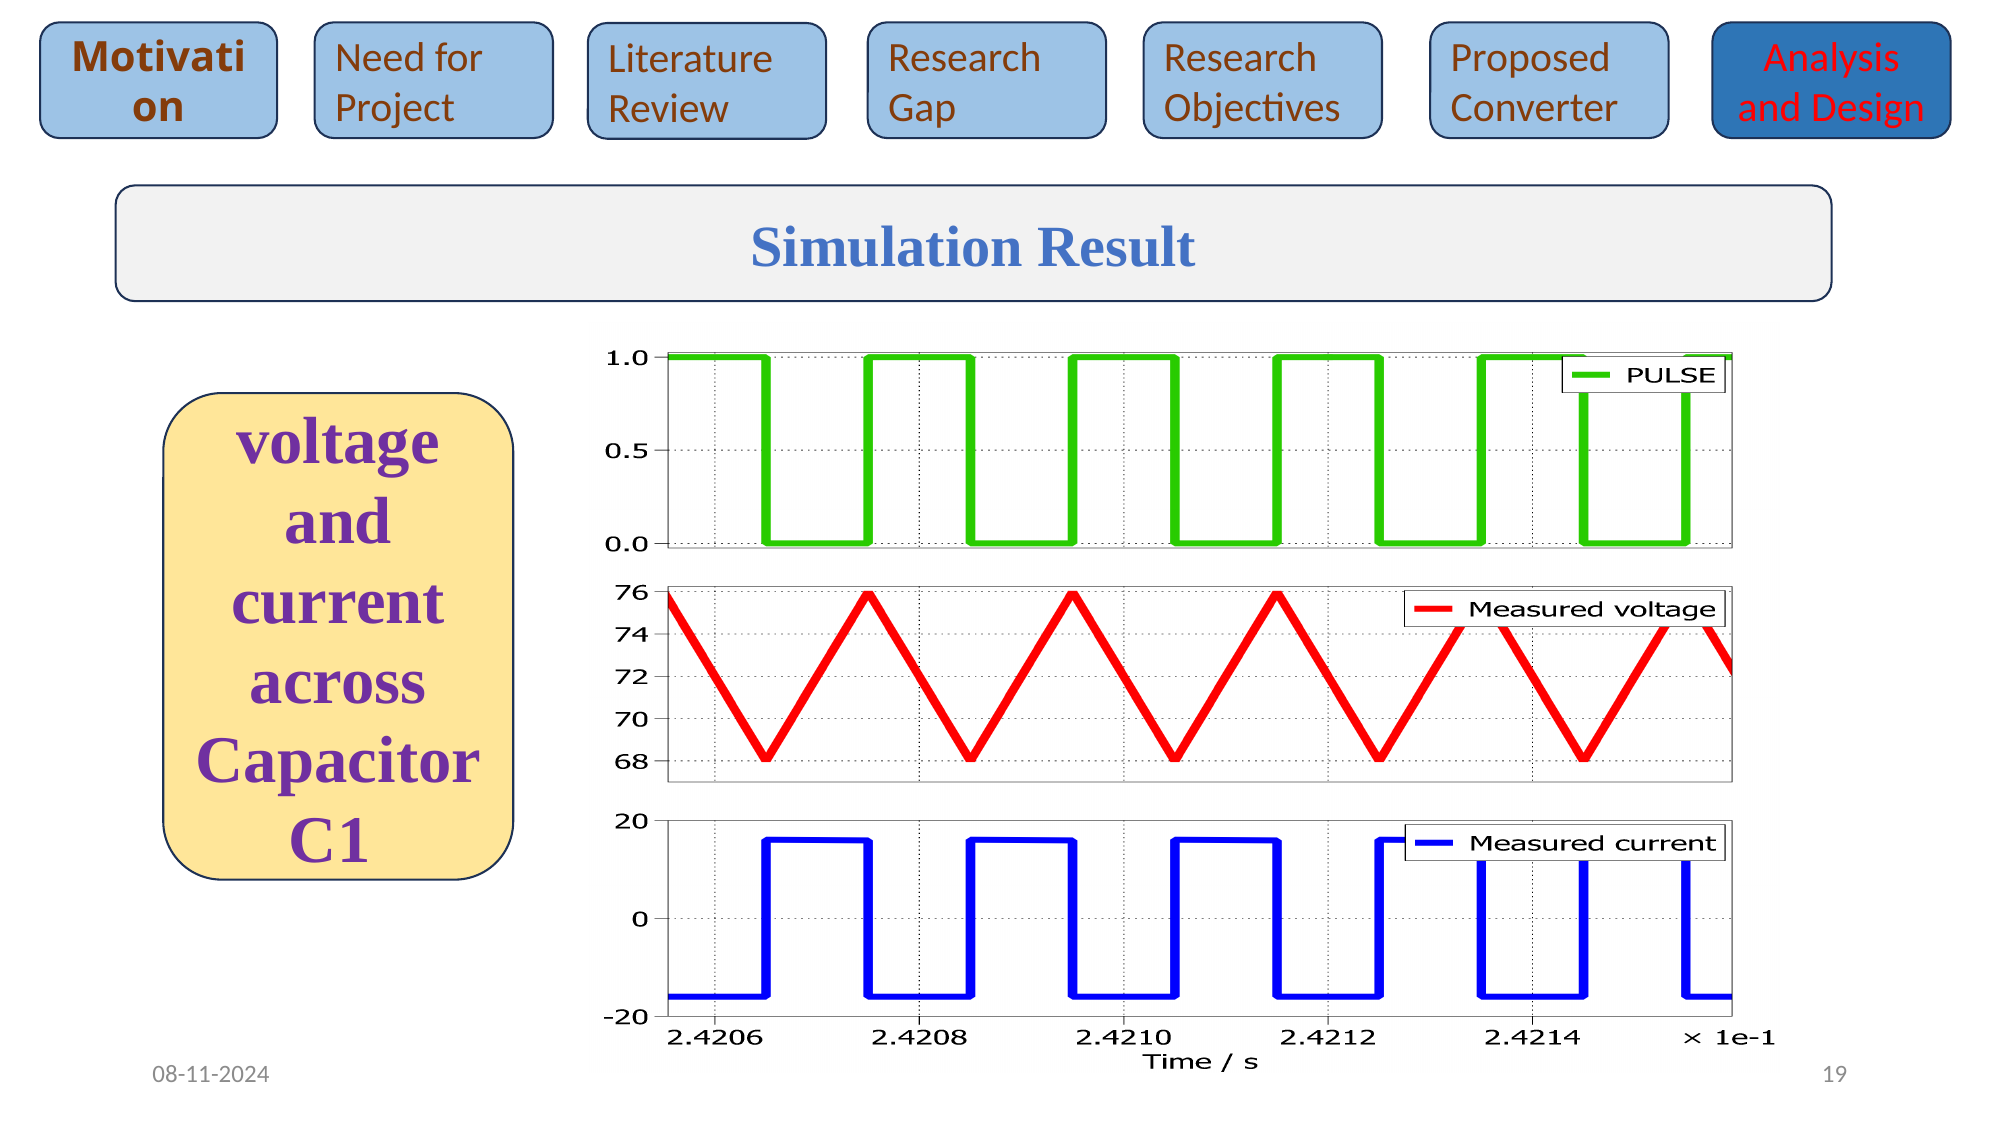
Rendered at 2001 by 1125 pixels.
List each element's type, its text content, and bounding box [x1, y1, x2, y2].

text_box Research Objectives [1142, 21, 1384, 140]
text_box Analysis and Design [1711, 21, 1952, 140]
text_box Proposed Converter [1429, 21, 1670, 140]
text_box Need for Project [313, 21, 555, 140]
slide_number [137, 1042, 588, 1103]
text_box Research Gap [866, 21, 1108, 140]
text_box Simulation Result [114, 184, 1833, 303]
text_box Motivation [39, 21, 279, 140]
picture [588, 322, 1780, 1073]
text_box voltage and current across Capacitor C1 [162, 392, 515, 881]
text_box Literature Review [586, 21, 828, 140]
slide_number 19 [1412, 1042, 1863, 1103]
